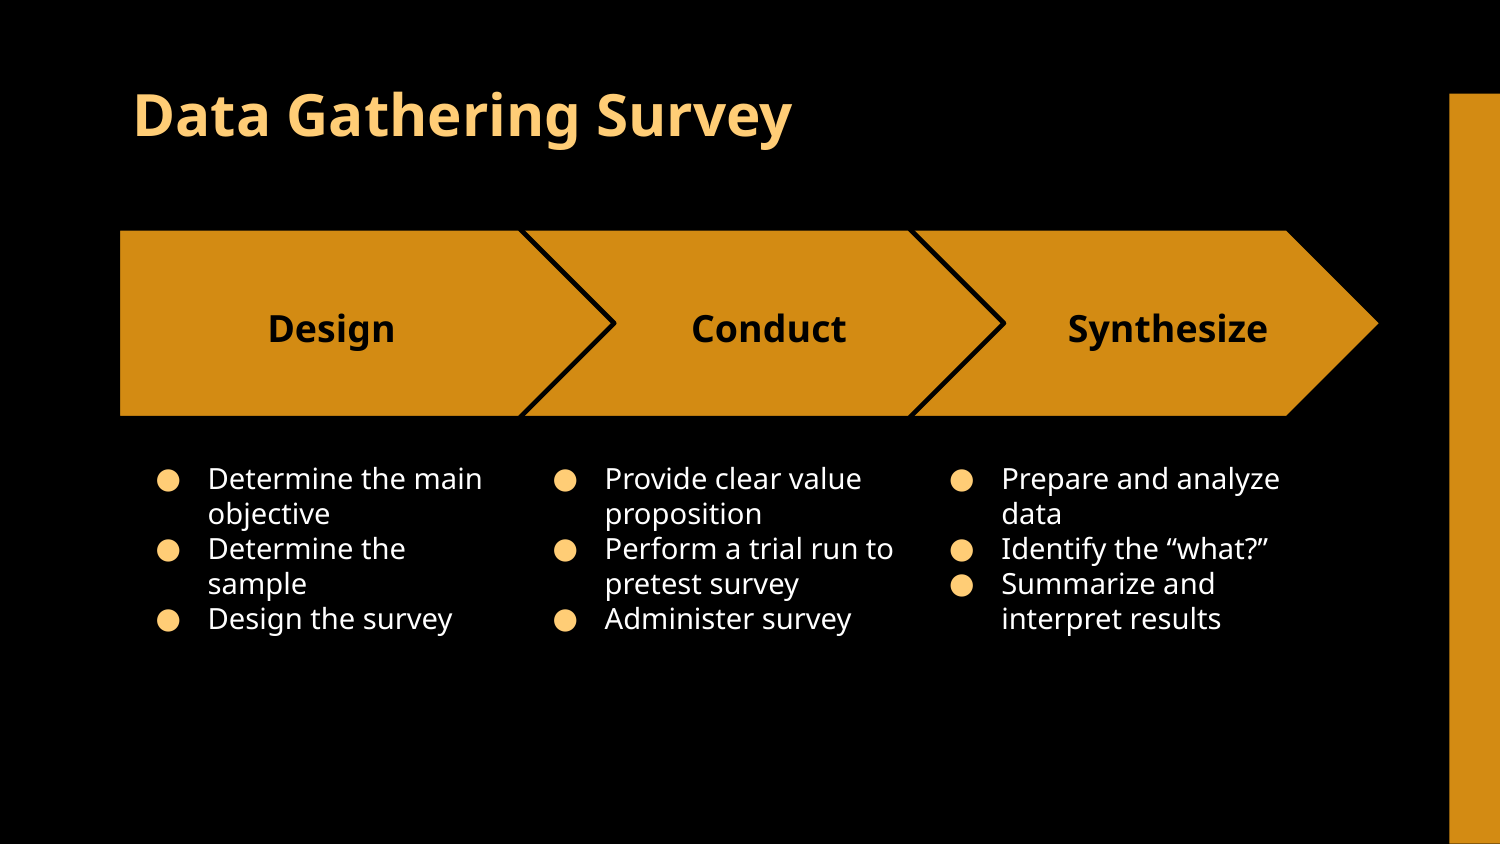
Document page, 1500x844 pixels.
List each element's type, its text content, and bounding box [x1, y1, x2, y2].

subtitle Prepare and analyze data Identify the “what?” Summarize and interpret results [911, 445, 1311, 719]
subtitle Determine the main objective Determine the sample Design the survey [117, 445, 514, 719]
text_box [520, 228, 1004, 419]
title Data Gathering Survey [117, 62, 1383, 170]
text_box [117, 228, 615, 419]
text_box [910, 228, 1383, 419]
subtitle Conduct [626, 289, 912, 365]
subtitle Provide clear value proposition Perform a trial run to pretest survey Administer survey [514, 445, 911, 719]
subtitle Design [189, 289, 474, 365]
subtitle Synthesize [1025, 289, 1311, 365]
